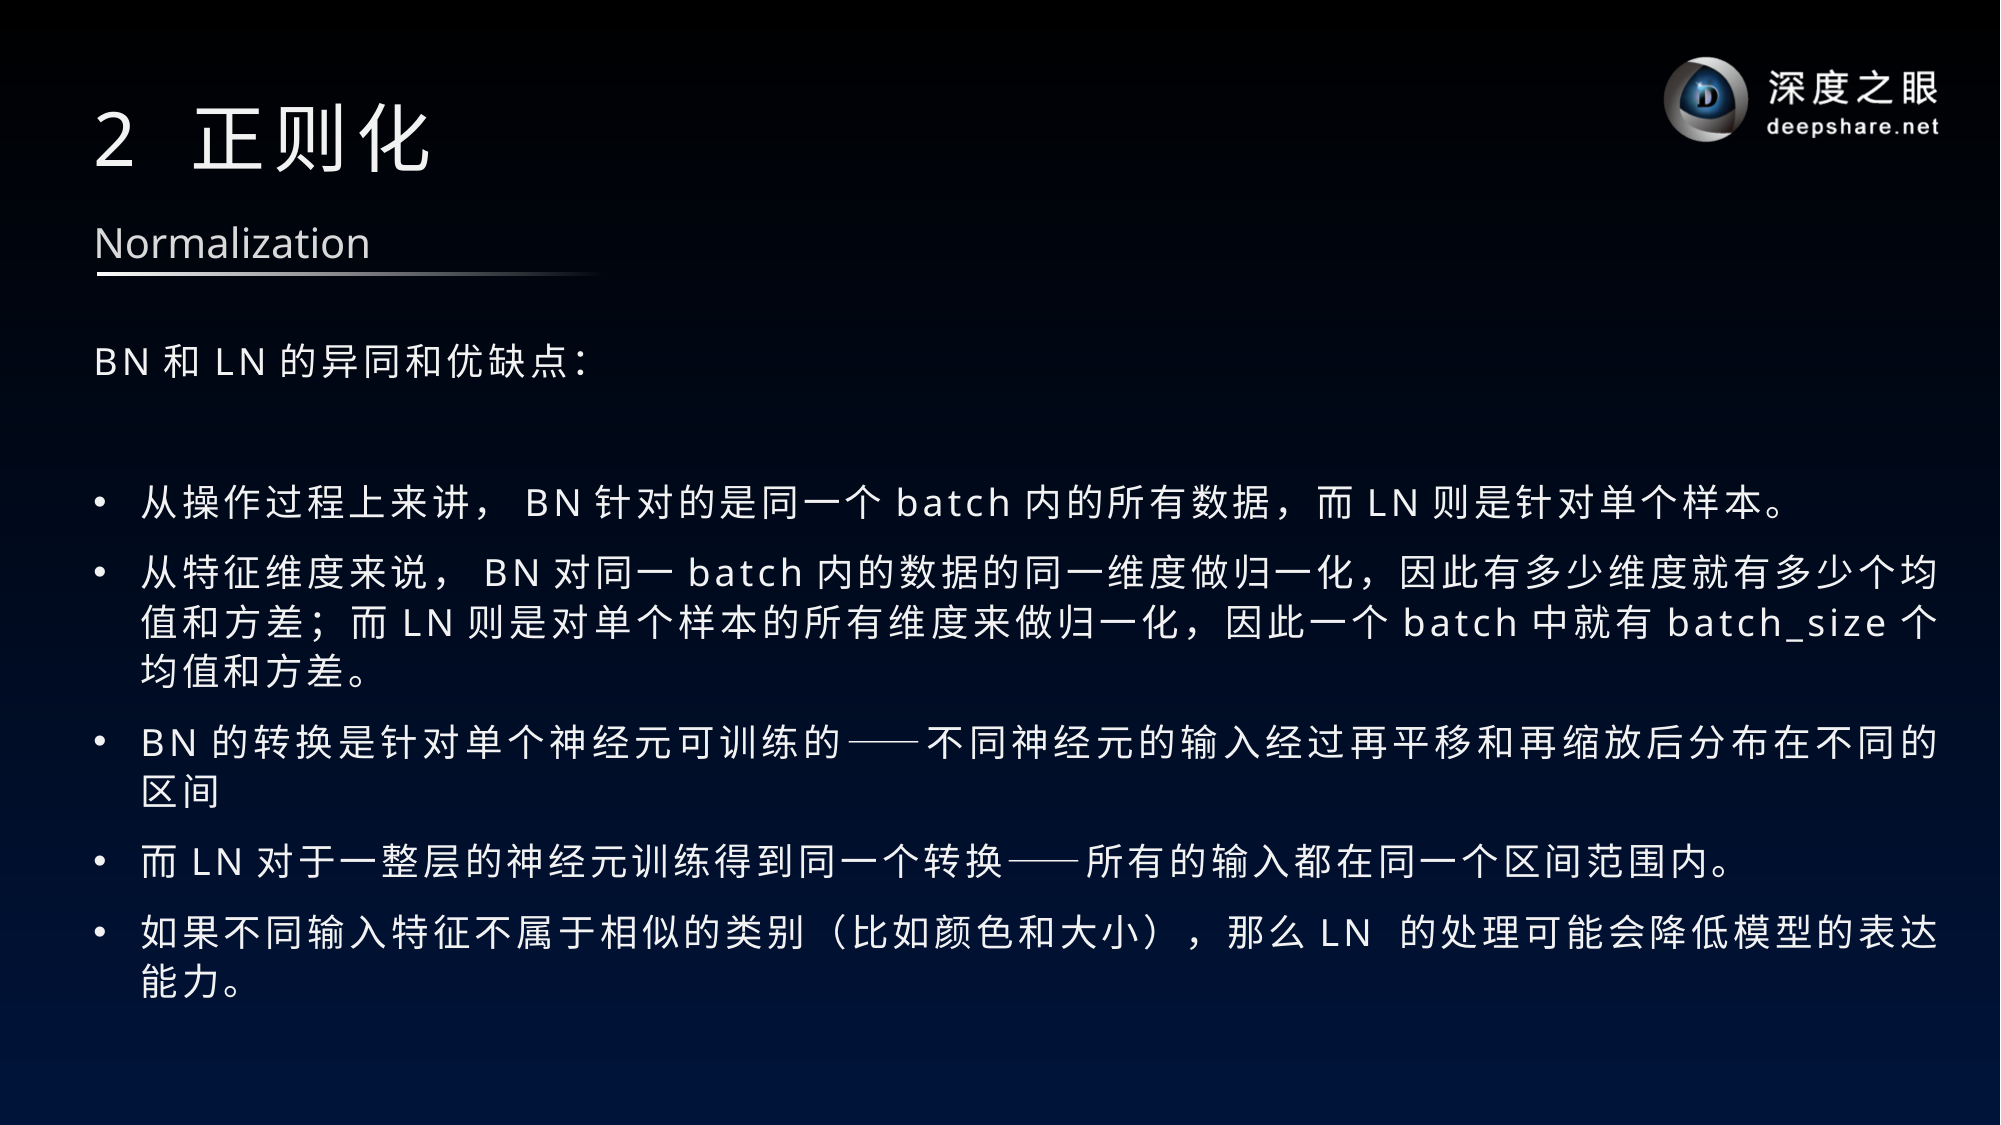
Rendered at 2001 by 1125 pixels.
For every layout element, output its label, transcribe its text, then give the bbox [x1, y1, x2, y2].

subtitle Normalization [78, 209, 813, 270]
list BN和LN的异同和优缺点： 从操作过程上来讲，BN针对的是同一个batch内的所有数据，而LN则是针对单个样本。 从特征维度来说，BN对同一batch内的数据的同一维度做归一化，因此有多少维度就有多少个均值和方差；而LN则是对单个样本的所有维度来做归一化，因此一个batch中就有batch_size个均值和方差。 BN的转换是针对单个神经元可训练的——不同神经元的输入经过再平移和再缩放后分布在不同的区间 而LN对于一整层的神经元训练得到同一个转换——所有的输入都在同一个区间范围内。 如果不同输入特征不属于相似的类别（比如颜色和大小），那么LN 的处理可能会降低模型的表达能力。 [78, 326, 1957, 1125]
picture [1644, 37, 1945, 163]
title 2 正则化 [78, 94, 1192, 192]
